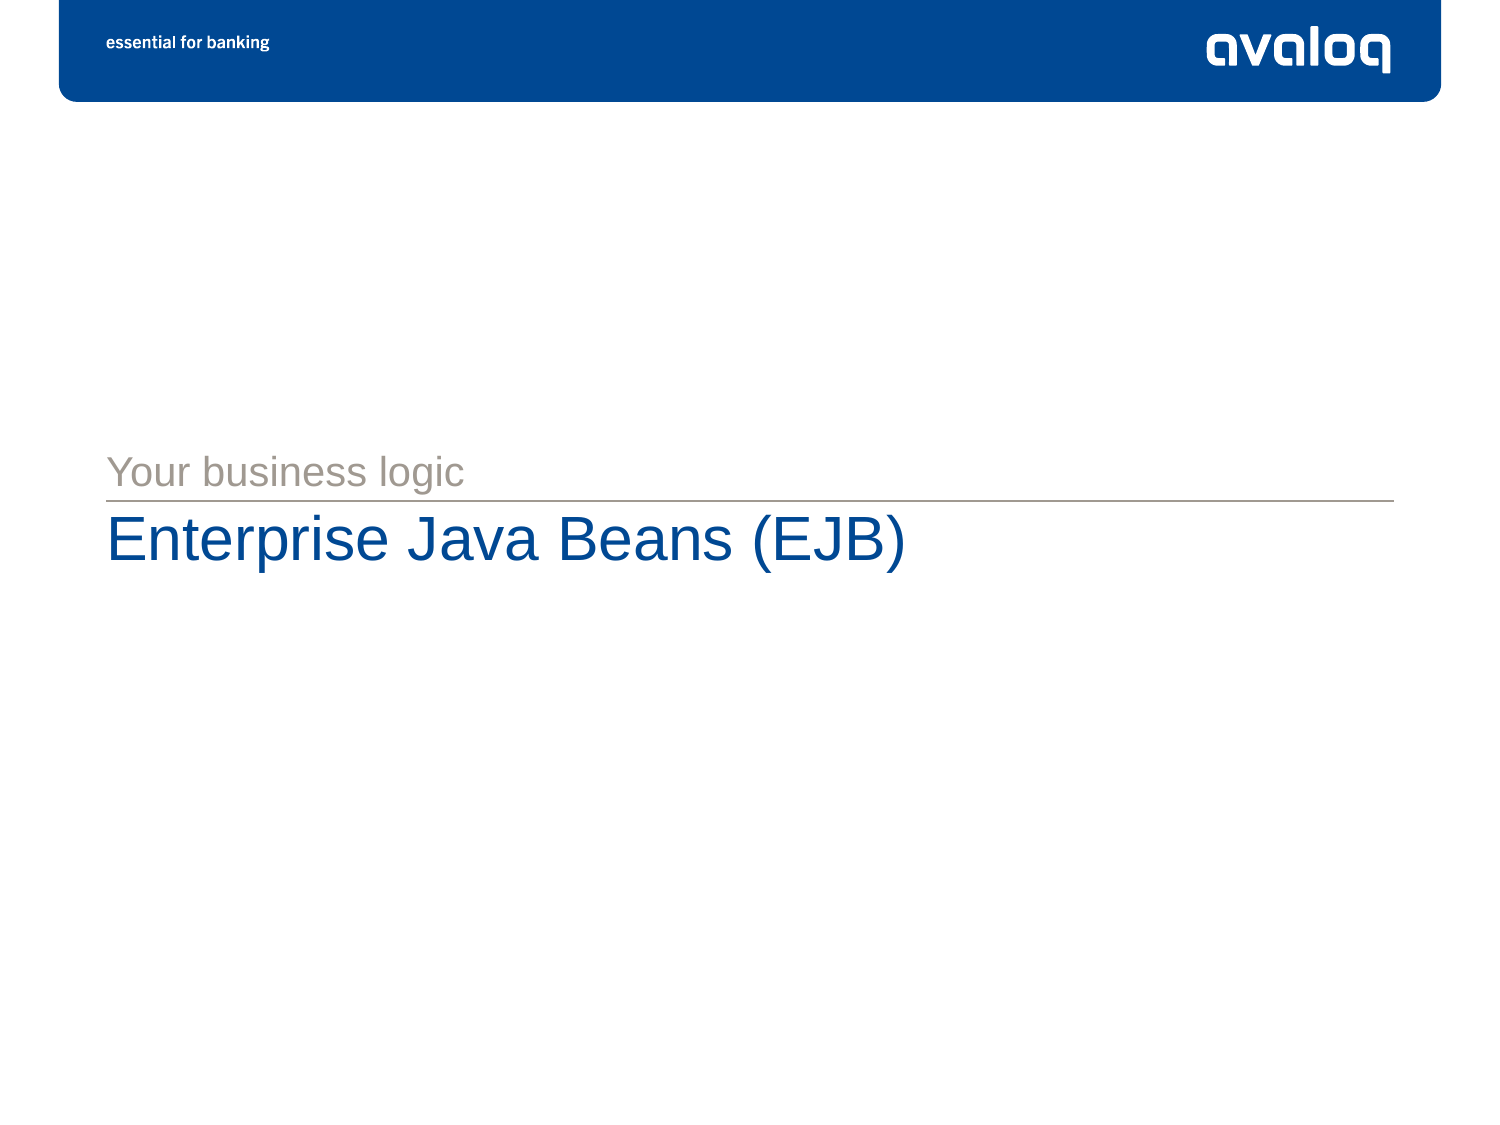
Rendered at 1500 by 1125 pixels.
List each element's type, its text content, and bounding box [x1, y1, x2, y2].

list Enterprise Java Beans (EJB) [105, 498, 1394, 782]
list Your business logic [105, 444, 1394, 498]
